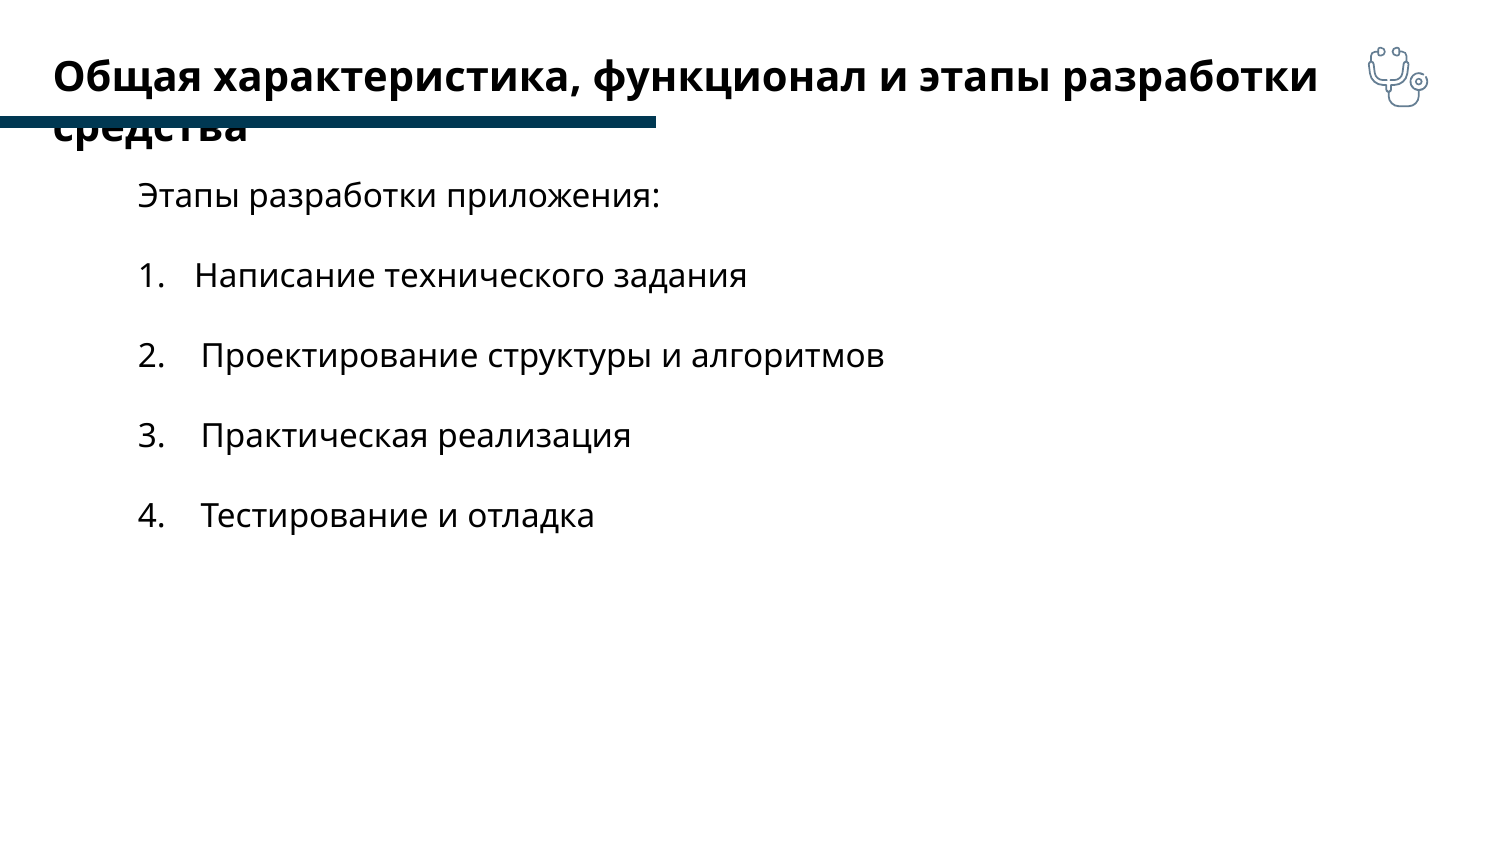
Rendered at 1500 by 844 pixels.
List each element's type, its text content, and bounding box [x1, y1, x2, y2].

title Общая характеристика, функционал и этапы разработки средства [37, 34, 1450, 110]
subtitle Этапы разработки приложения: Написание технического задания 2. Проектирование структуры и алгоритмов 3. Практическая реализация 4. Тестирование и отладка [99, 159, 1413, 785]
